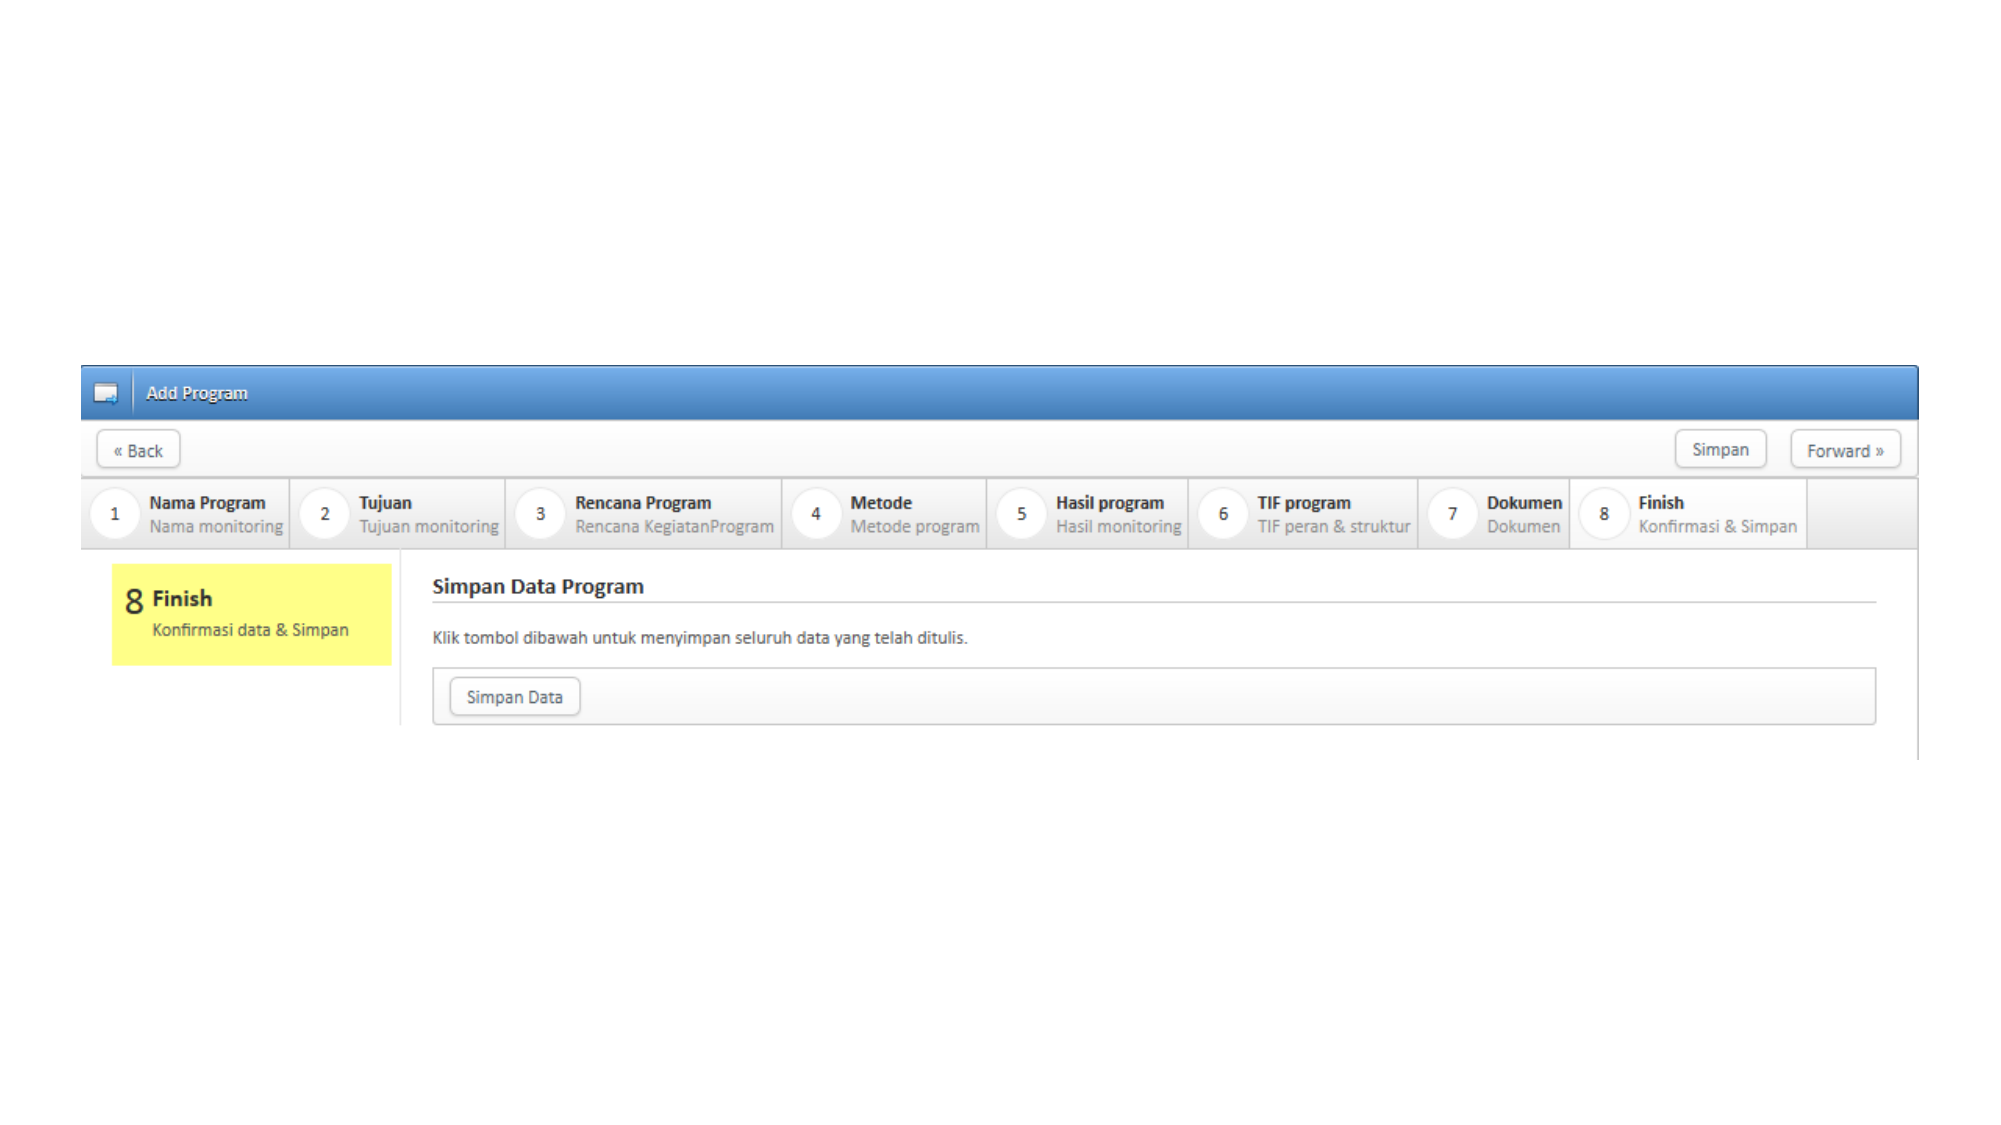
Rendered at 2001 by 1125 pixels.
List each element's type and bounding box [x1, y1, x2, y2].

picture [81, 365, 1919, 760]
